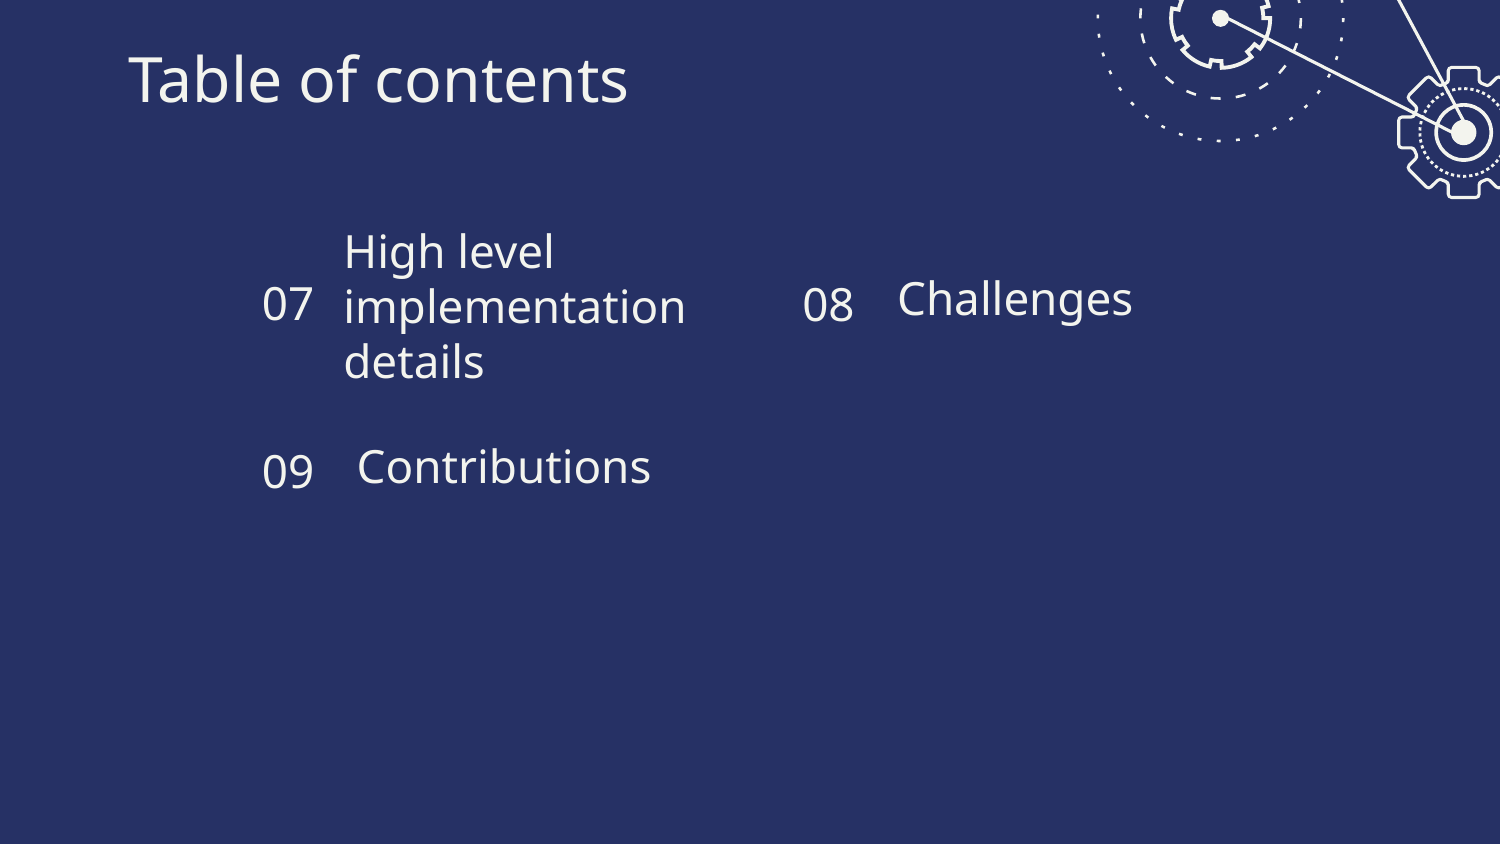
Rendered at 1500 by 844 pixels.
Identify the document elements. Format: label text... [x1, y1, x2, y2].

title 07 [234, 261, 328, 344]
subtitle Contributions [341, 425, 725, 508]
title 08 [774, 261, 883, 344]
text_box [1096, 0, 1500, 199]
subtitle High level implementation details [328, 218, 789, 403]
subtitle Challenges [882, 261, 1266, 340]
title Table of contents [113, 24, 1091, 131]
title 09 [234, 428, 342, 512]
